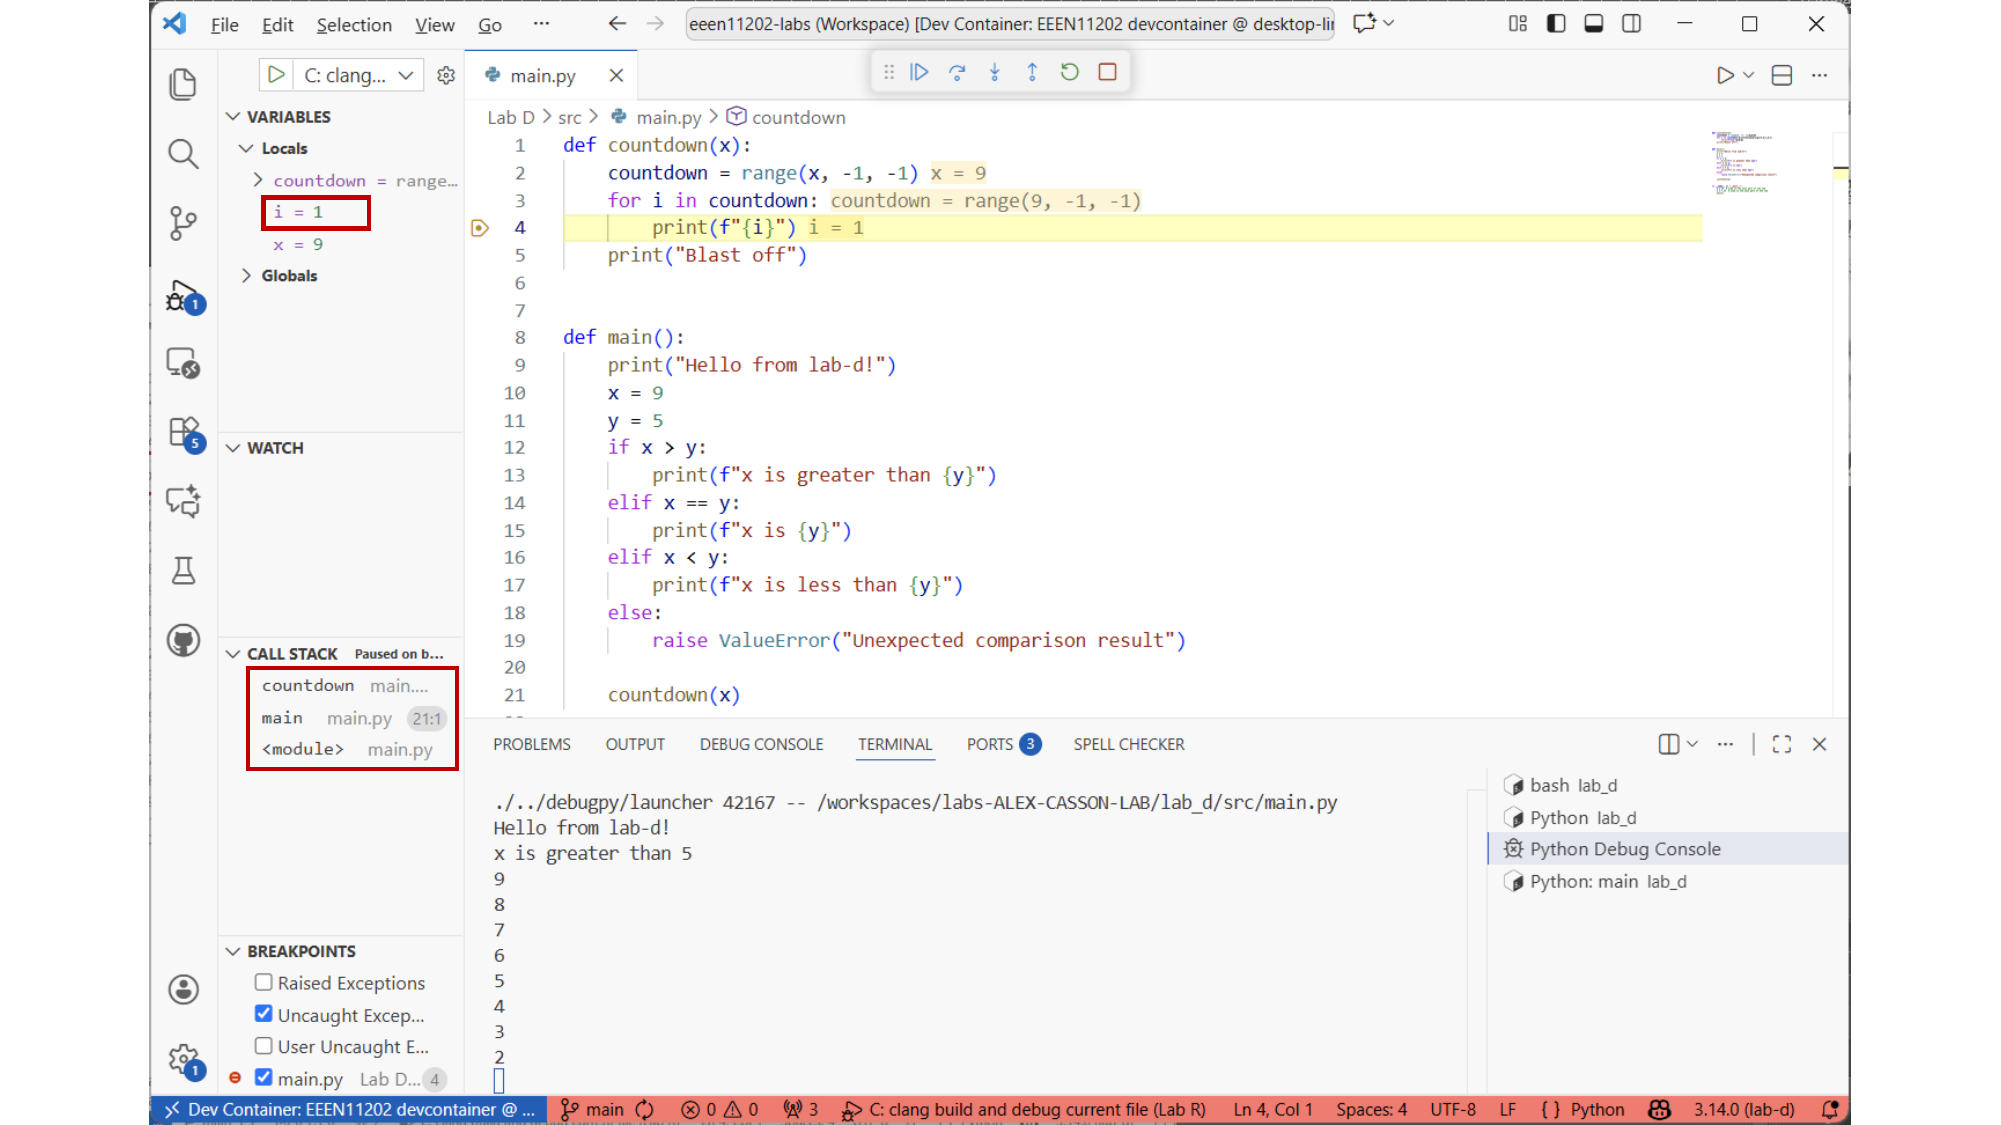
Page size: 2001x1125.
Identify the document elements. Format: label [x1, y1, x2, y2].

picture [148, 0, 1851, 1125]
